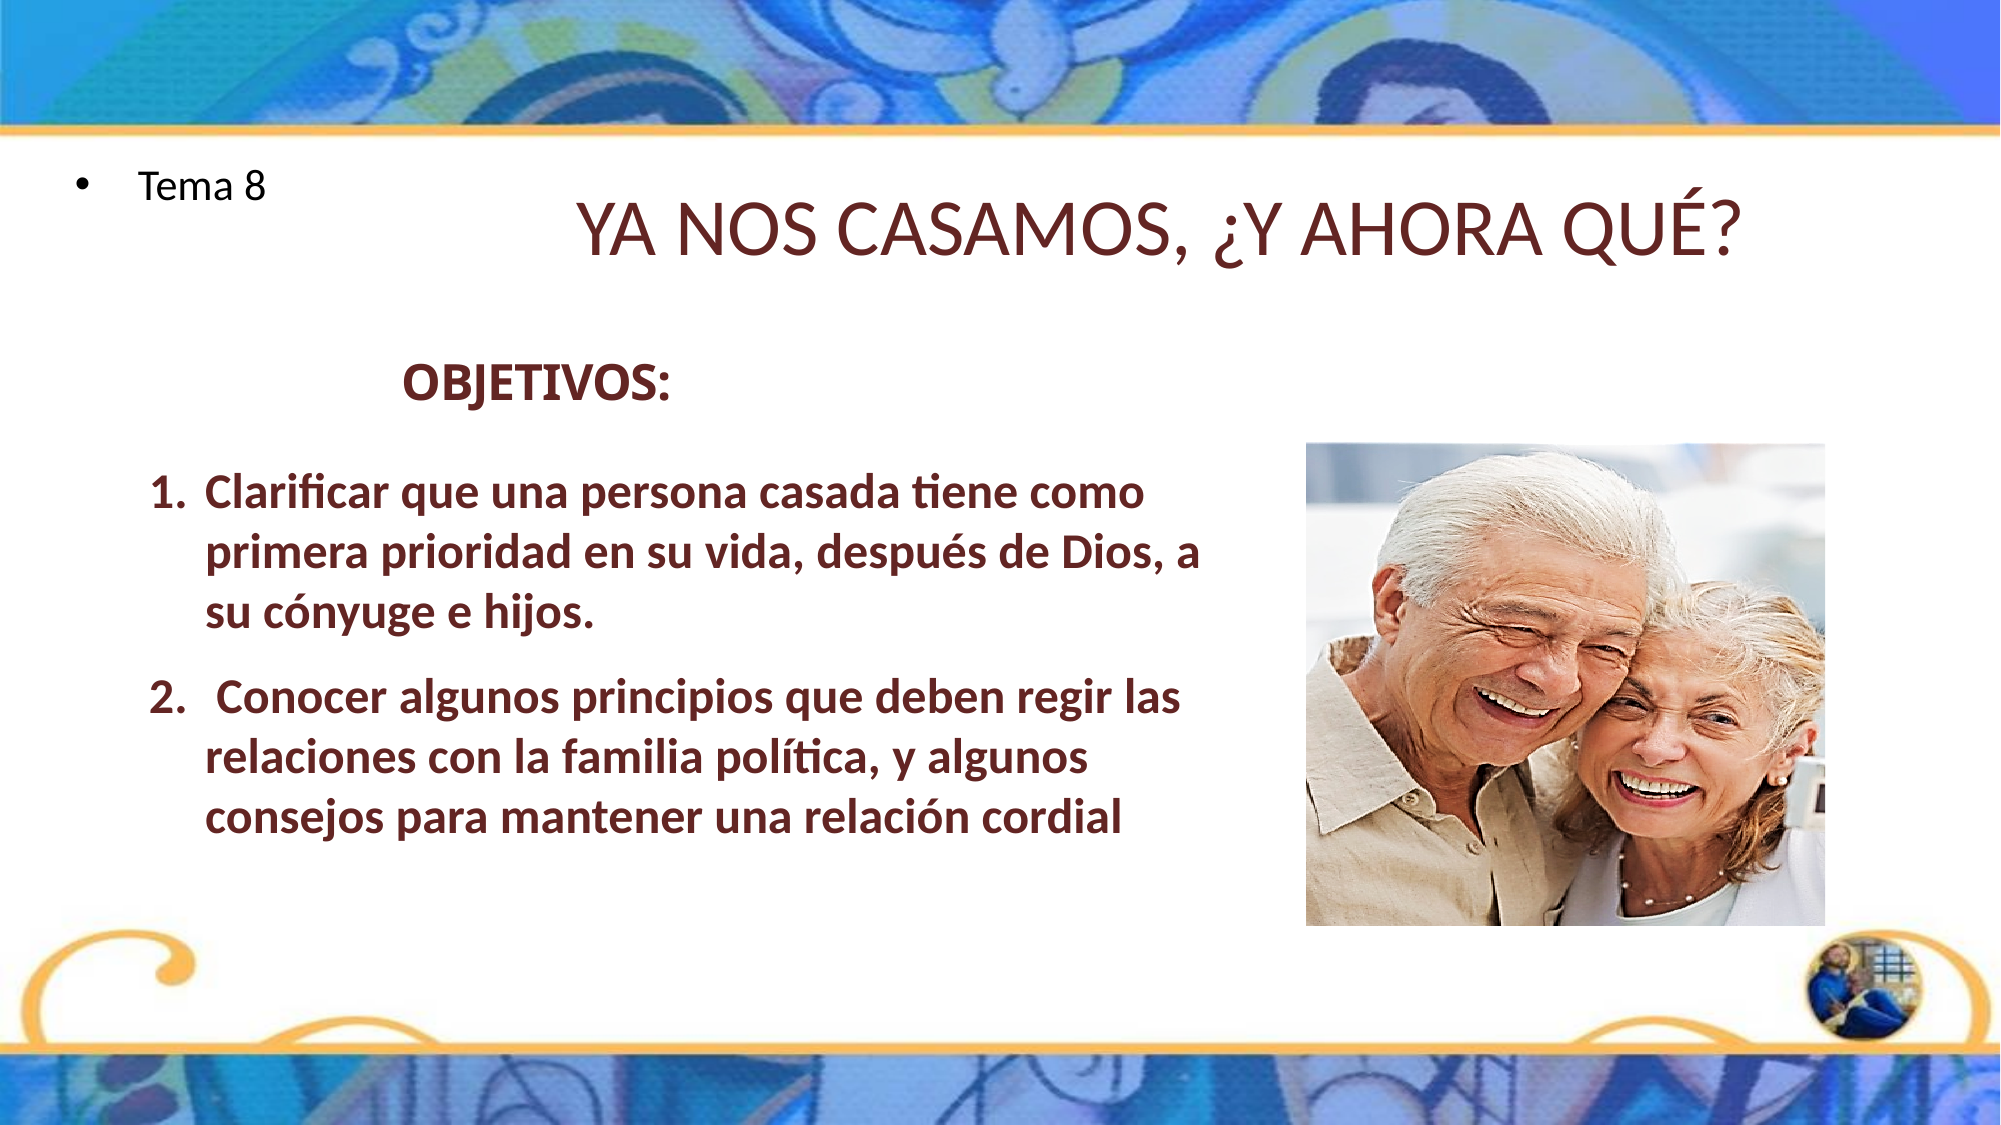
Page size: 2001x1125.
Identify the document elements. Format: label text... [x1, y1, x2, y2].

picture [0, 0, 2001, 1125]
text_box OBJETIVOS: [351, 343, 722, 419]
list Tema 8 [56, 147, 307, 251]
text_box Clarificar que una persona casada tiene como primera prioridad en su vida, después de Dios, a su cónyuge e hijos. Conocer algunos principios que deben regir las relaciones con la familia política, y algunos consejos para mantener una relación cordial [134, 451, 1254, 851]
title YA NOS CASAMOS, ¿Y AHORA QUÉ? [488, 145, 1834, 300]
